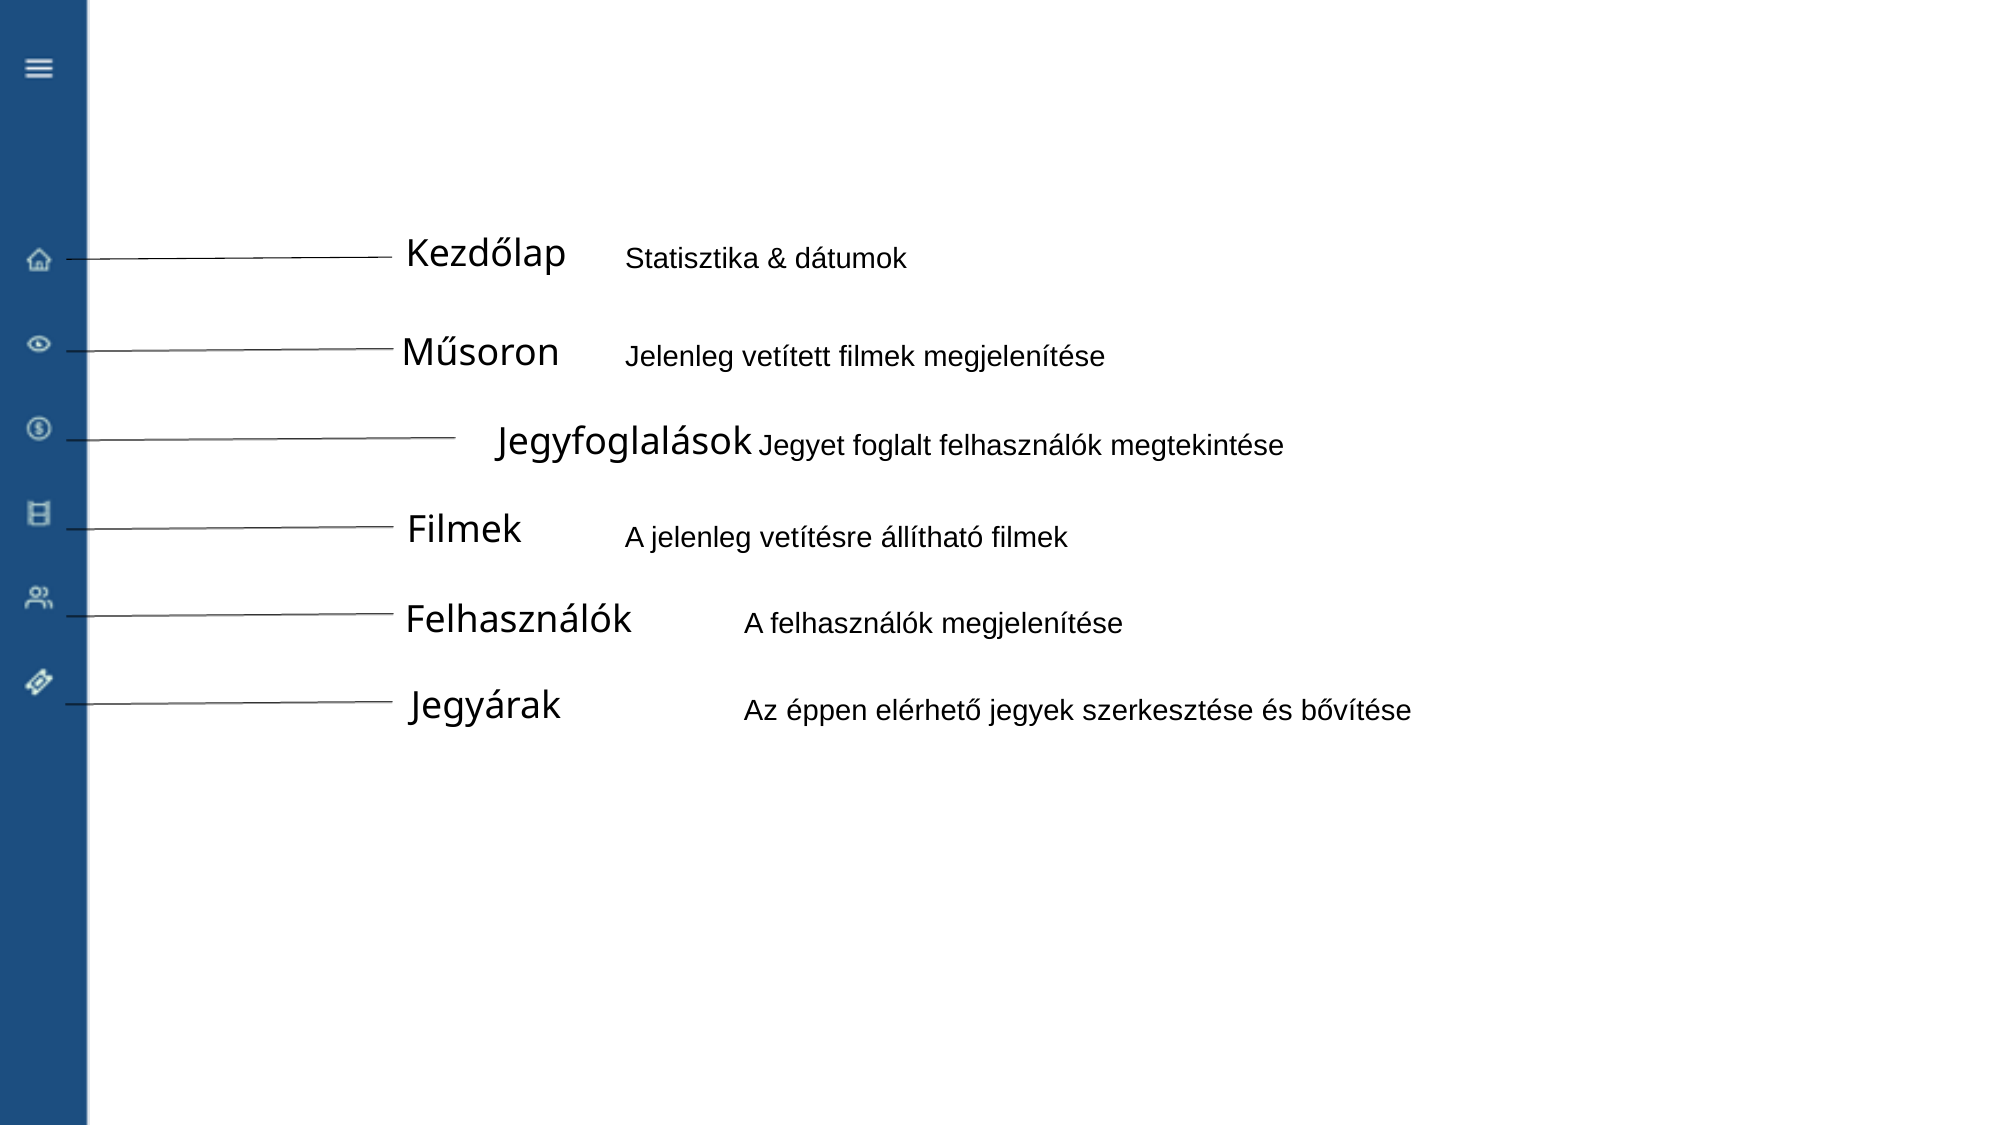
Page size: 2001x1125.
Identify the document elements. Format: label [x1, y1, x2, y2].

text_box [66, 498, 1093, 562]
text_box [66, 587, 1140, 648]
text_box [65, 673, 1429, 734]
text_box [66, 319, 1122, 381]
text_box [66, 409, 1547, 470]
text_box [66, 221, 923, 283]
picture [0, 0, 90, 1125]
